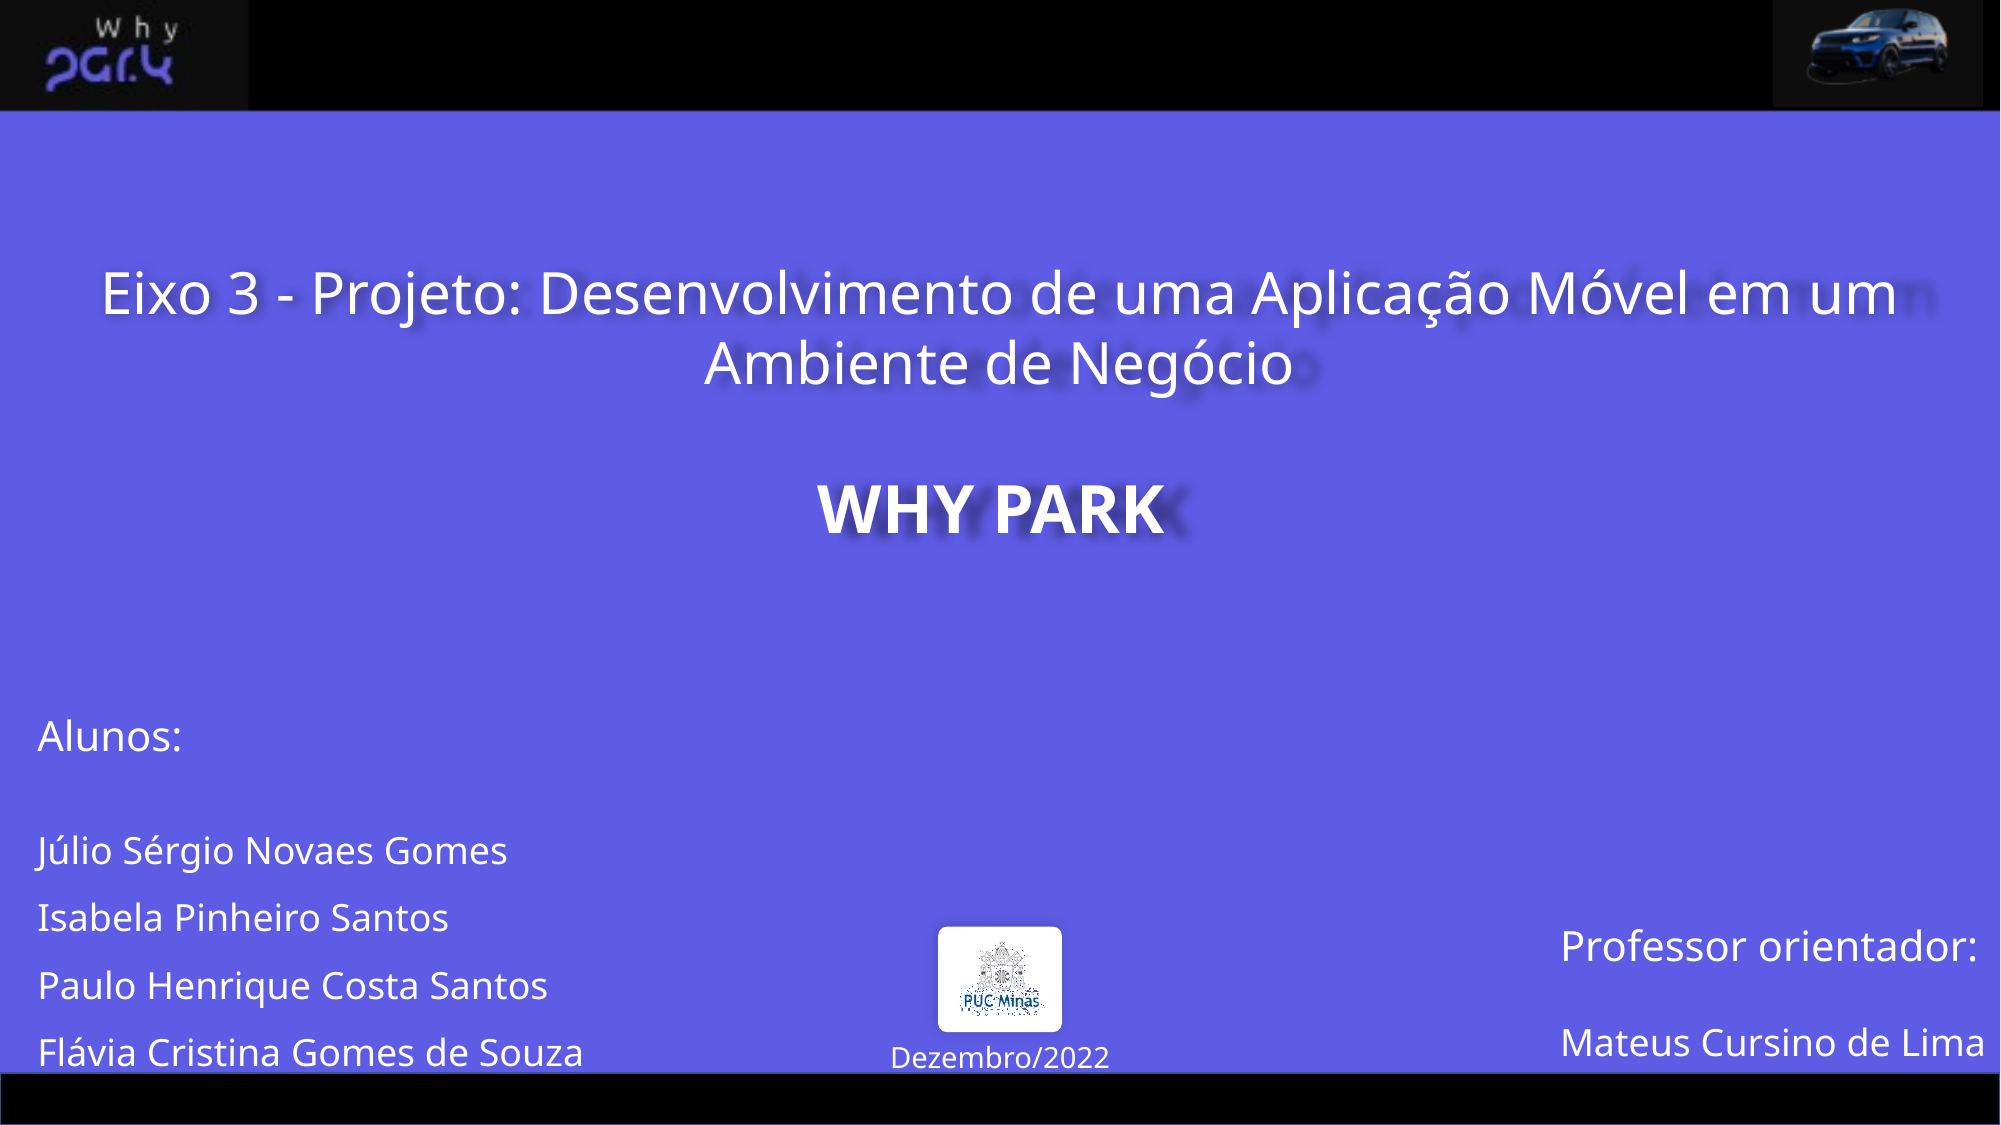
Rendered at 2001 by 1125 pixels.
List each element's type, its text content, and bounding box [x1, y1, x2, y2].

text_box Professor orientador: Mateus Cursino de Lima [1545, 911, 2000, 1072]
text_box Alunos: Júlio Sérgio Novaes Gomes Isabela Pinheiro Santos Paulo Henrique Costa Santos Flávia Cristina Gomes de Souza [22, 701, 642, 1072]
picture [0, 0, 2001, 1125]
text_box Dezembro/2022 [825, 1032, 1175, 1072]
text_box Eixo 3 - Projeto: Desenvolvimento de uma Aplicação Móvel em um Ambiente de Negócio WHY PARK [0, 249, 2000, 659]
text_box [0, 1072, 2000, 1125]
